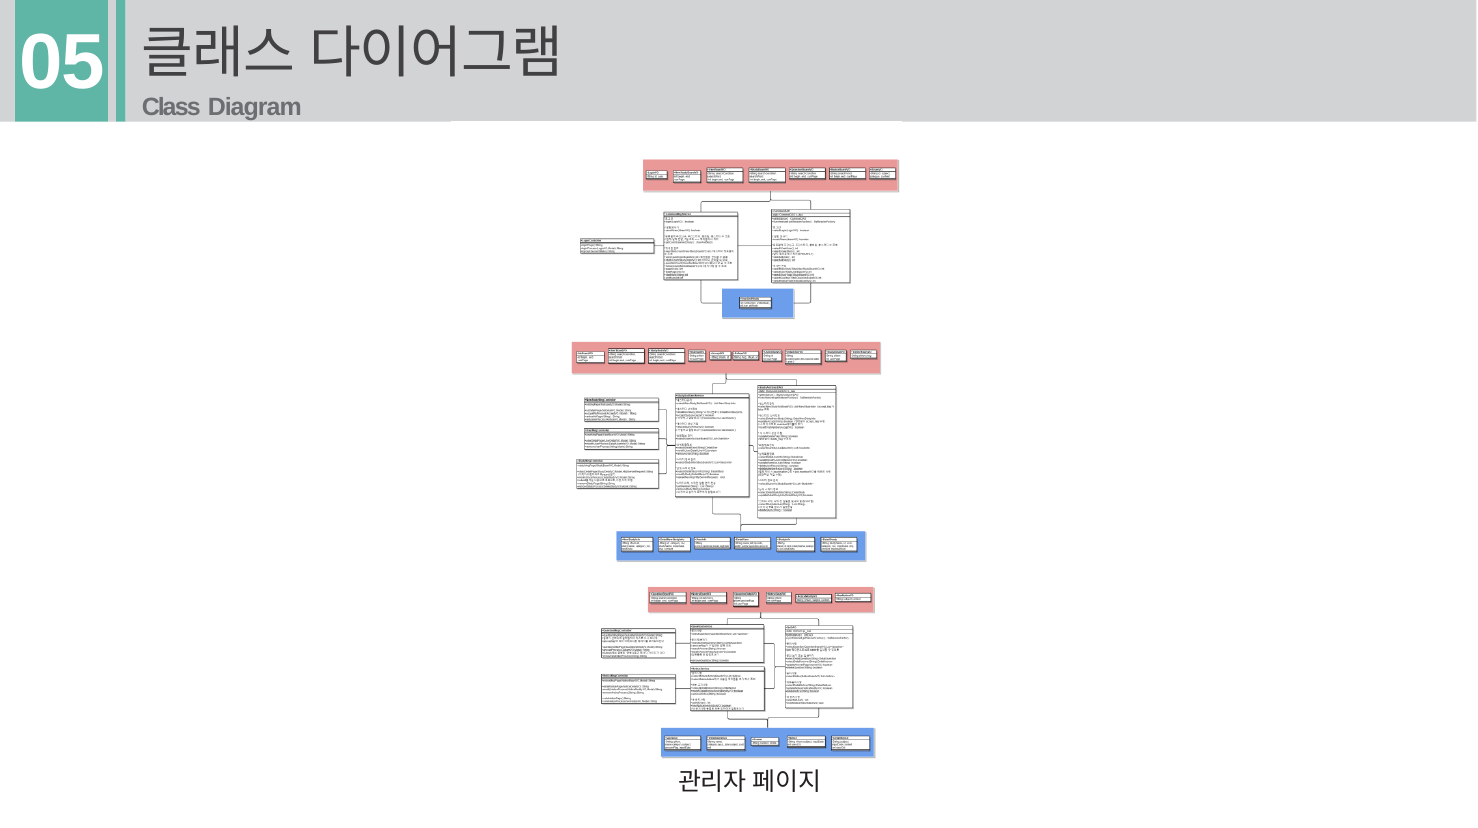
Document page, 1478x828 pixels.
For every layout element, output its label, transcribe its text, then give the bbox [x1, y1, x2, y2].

text_box [116, 0, 126, 122]
text_box 관리자 페이지 [676, 769, 851, 796]
text_box 05 [17, 7, 107, 104]
title 클래스 다이어그램 Class Diagram [139, 0, 639, 155]
picture [450, 121, 902, 761]
